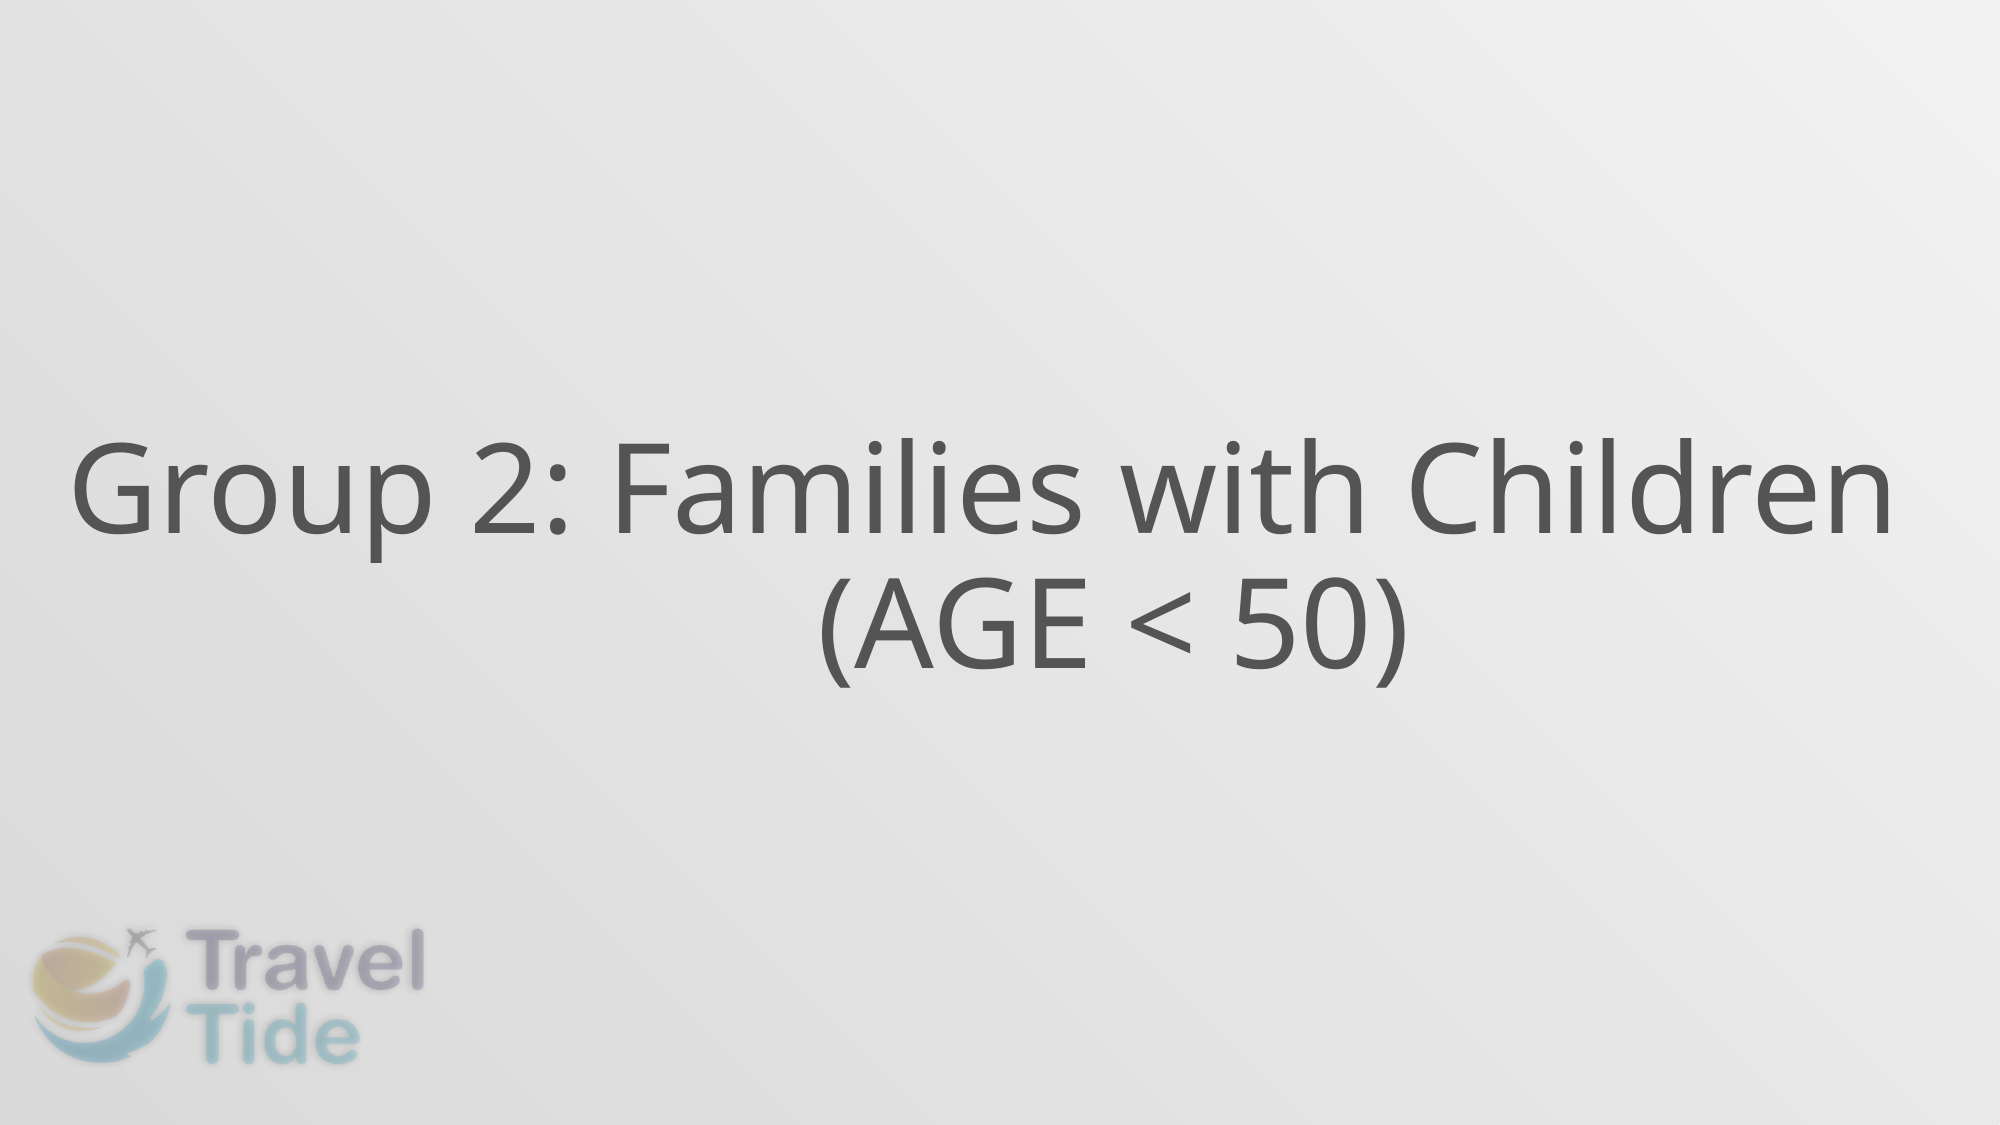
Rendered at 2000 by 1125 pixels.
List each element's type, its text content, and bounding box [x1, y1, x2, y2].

picture [24, 916, 431, 1080]
text_box Group 2: Families with Children (AGE < 50) [52, 418, 1947, 703]
